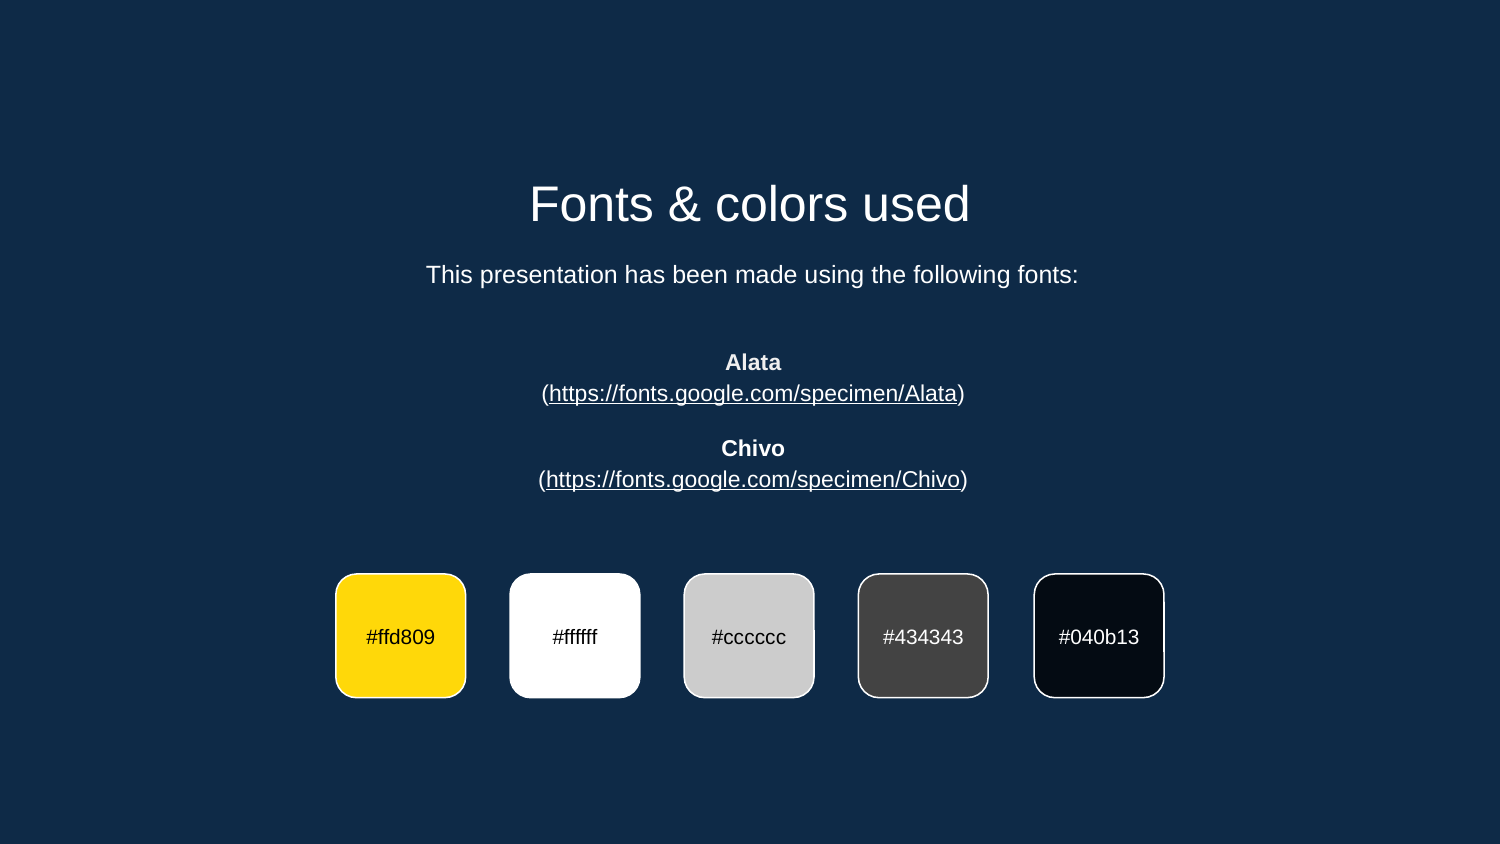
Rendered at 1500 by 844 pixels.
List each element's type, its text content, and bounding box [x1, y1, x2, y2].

text_box [684, 654, 815, 698]
text_box [335, 573, 466, 599]
text_box [858, 672, 989, 698]
text_box [1034, 573, 1164, 599]
text_box [1034, 626, 1165, 698]
text_box #cccccc [684, 599, 814, 672]
text_box [858, 573, 989, 599]
text_box [684, 573, 814, 599]
text_box #ffd809 [335, 599, 466, 672]
list Alata (https://fonts.google.com/specimen/Alata) Chivo (https://fonts.google.com/specimen/Chivo) [175, 314, 1332, 521]
text_box [510, 672, 640, 698]
list This presentation has been made using the following fonts: [175, 239, 1332, 312]
text_box [510, 573, 640, 599]
text_box #ffffff [510, 599, 640, 672]
title Fonts & colors used [171, 156, 1328, 236]
text_box [335, 672, 466, 698]
text_box #040b13 [1034, 599, 1164, 672]
text_box #434343 [858, 599, 989, 672]
